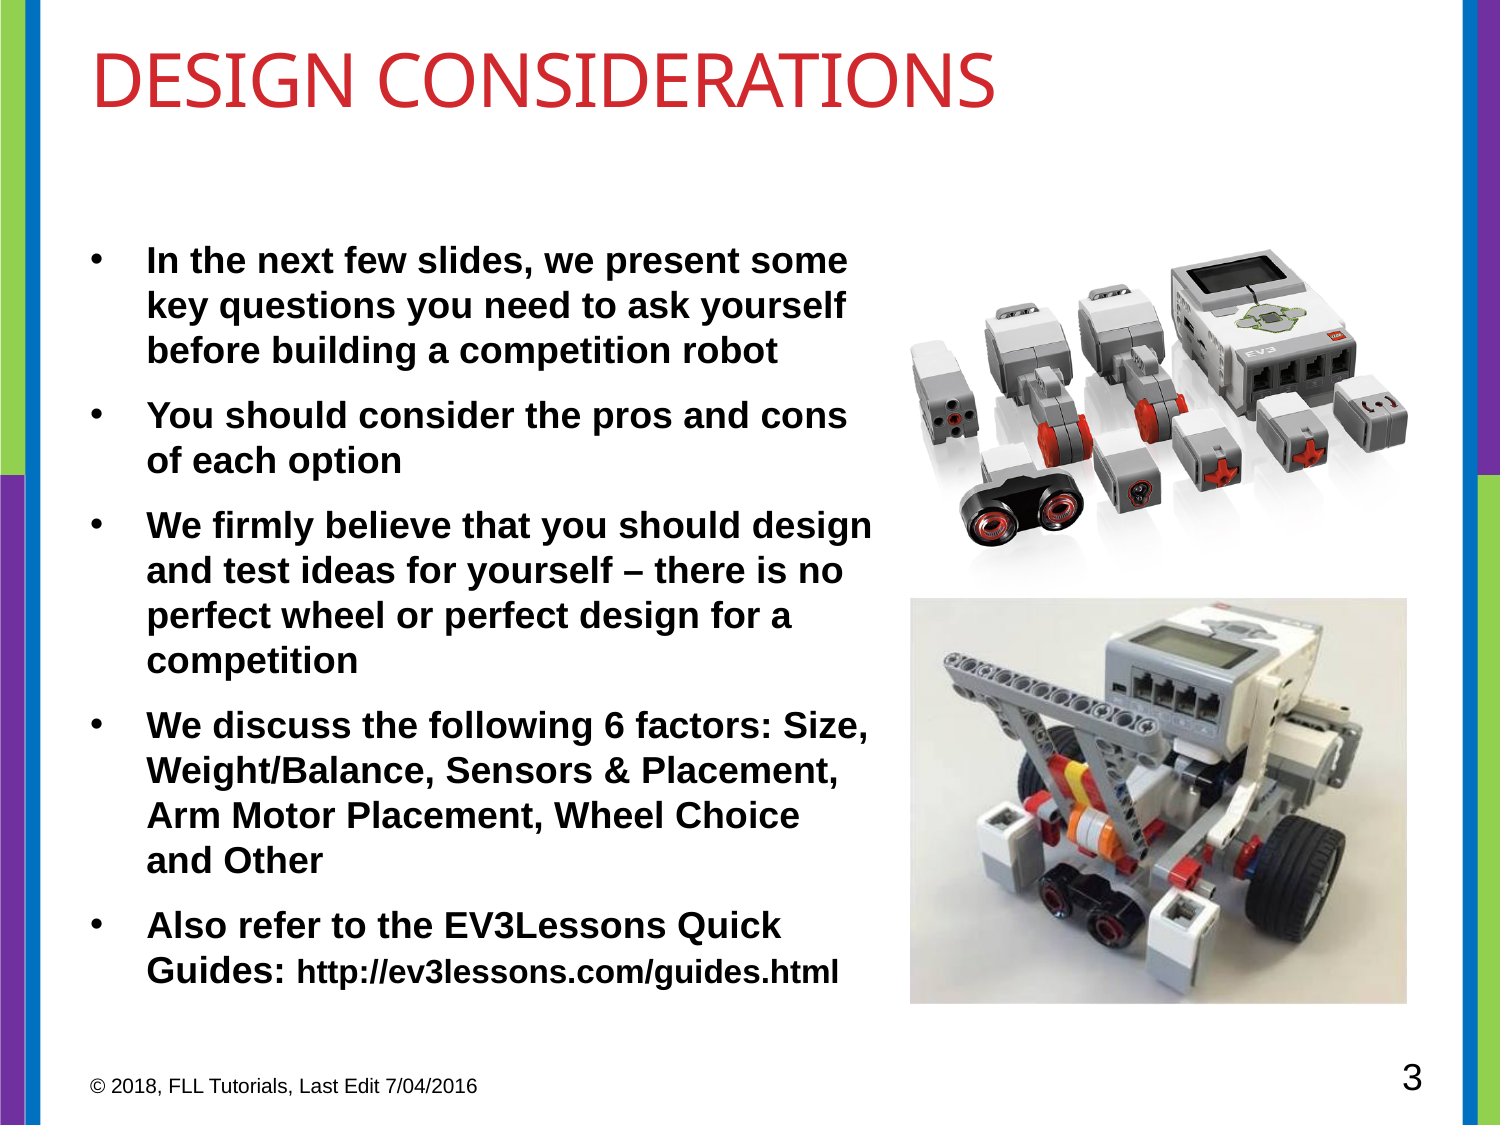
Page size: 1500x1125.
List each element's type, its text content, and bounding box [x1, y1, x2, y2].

picture [910, 249, 1408, 1006]
slide_number 3 [1387, 1045, 1491, 1106]
footer © 2018, FLL Tutorials, Last Edit 7/04/2016 [75, 1065, 638, 1112]
title DESIGN CONSIDERATIONS [75, 25, 1428, 250]
list In the next few slides, we present some key questions you need to ask yourself before building a competition robot You should consider the pros and cons of each option We firmly believe that you should design and test ideas for yourself – there is no perfect wheel or perfect design for a competition We discuss the following 6 factors: Size, Weight/Balance, Sensors & Placement, Arm Motor Placement, Wheel Choice and Other Also refer to the EV3Lessons Quick Guides: http://ev3lessons.com/guides.html [75, 228, 891, 1005]
